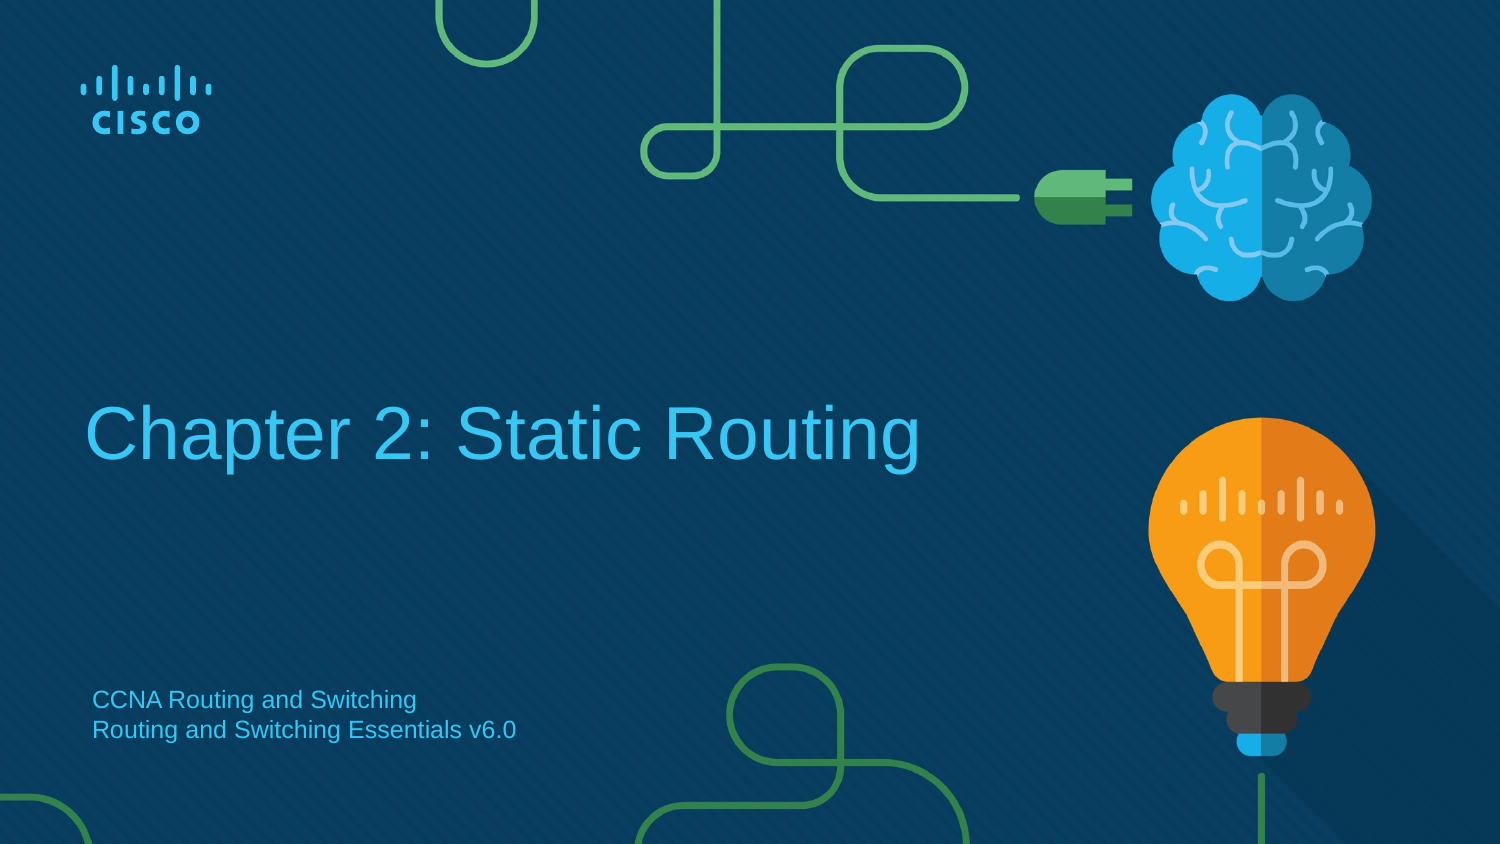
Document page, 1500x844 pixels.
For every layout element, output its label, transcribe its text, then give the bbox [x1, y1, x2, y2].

title Chapter 2: Static Routing [69, 377, 1047, 484]
picture [0, 0, 1500, 844]
subtitle CCNA Routing and Switching Routing and Switching Essentials v6.0 [77, 624, 619, 782]
